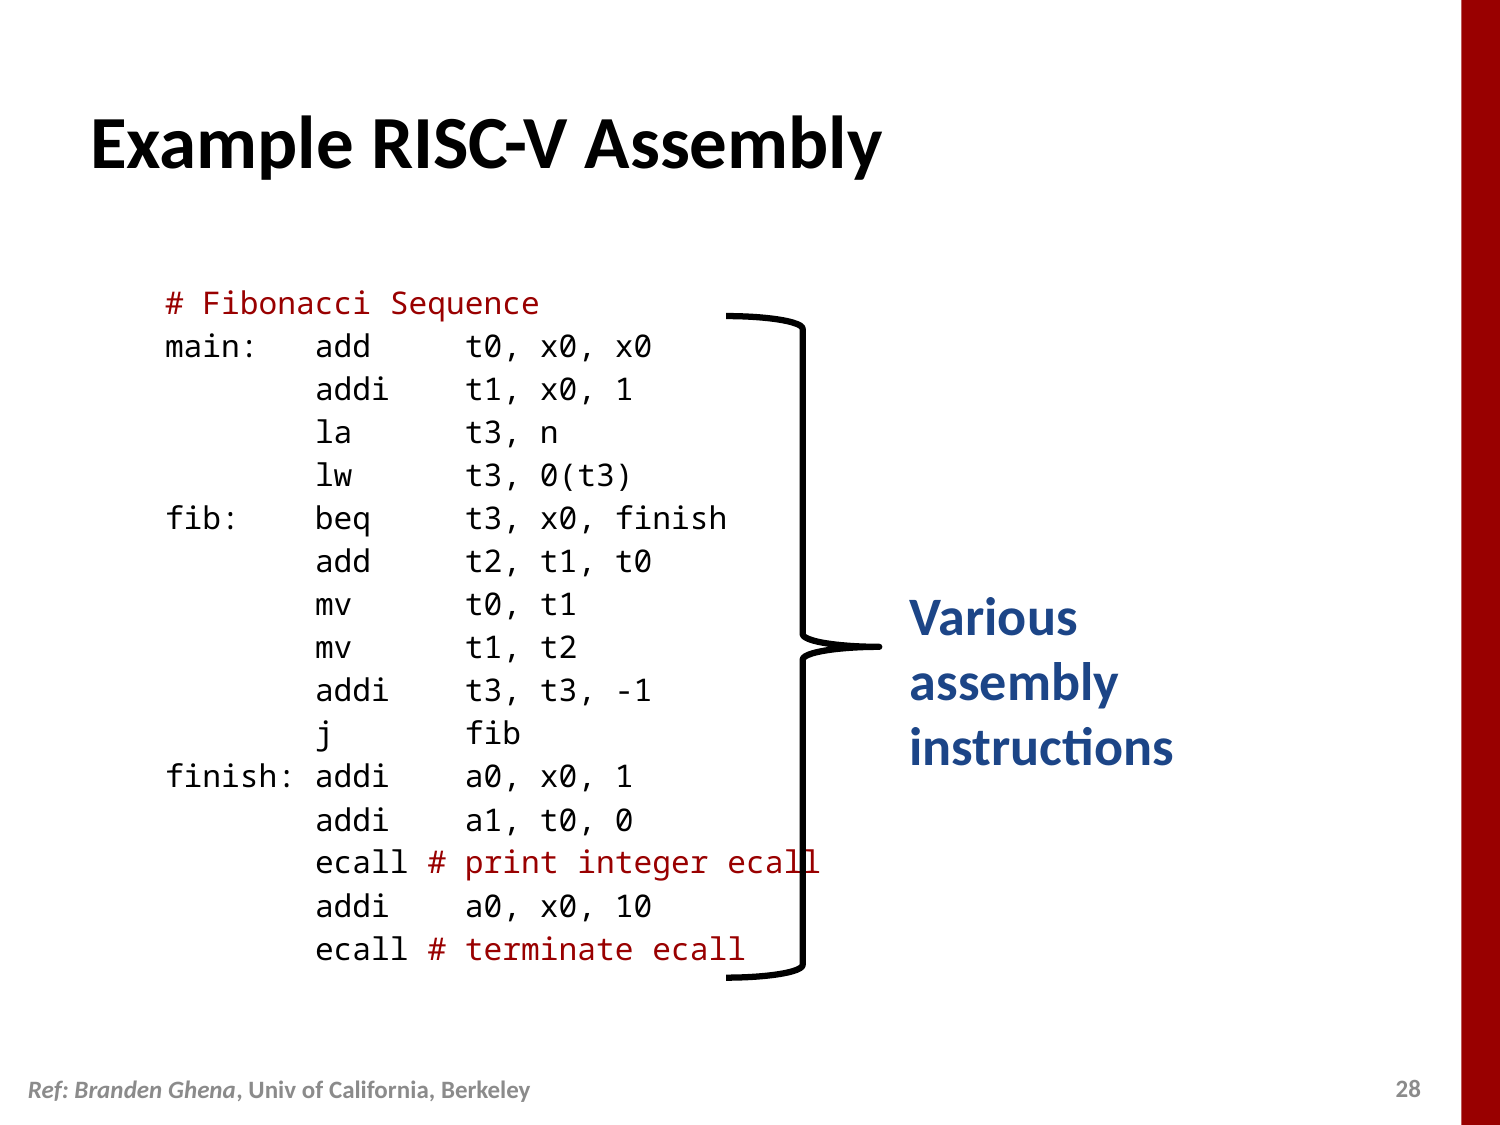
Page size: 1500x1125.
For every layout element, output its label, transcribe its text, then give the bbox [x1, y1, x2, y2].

text_box Various assembly instructions [894, 566, 1313, 754]
title Example RISC-V Assembly [74, 44, 1426, 233]
text_box [726, 316, 880, 978]
text_box Ref: Branden Ghena, Univ of California, Berkeley [12, 1059, 875, 1118]
list # Fibonacci Sequence main: add t0, x0, x0 addi t1, x0, 1 la t3, n lw t3, 0(t3) fib: beq t3, x0, finish add t2, t1, t0 mv t0, t1 mv t1, t2 addi t3, t3, -1 j fib finish: addi a0, x0, 1 addi a1, t0, 0 ecall # print integer ecall addi a0, x0, 10 ecall # terminate ecall [74, 262, 1426, 1058]
